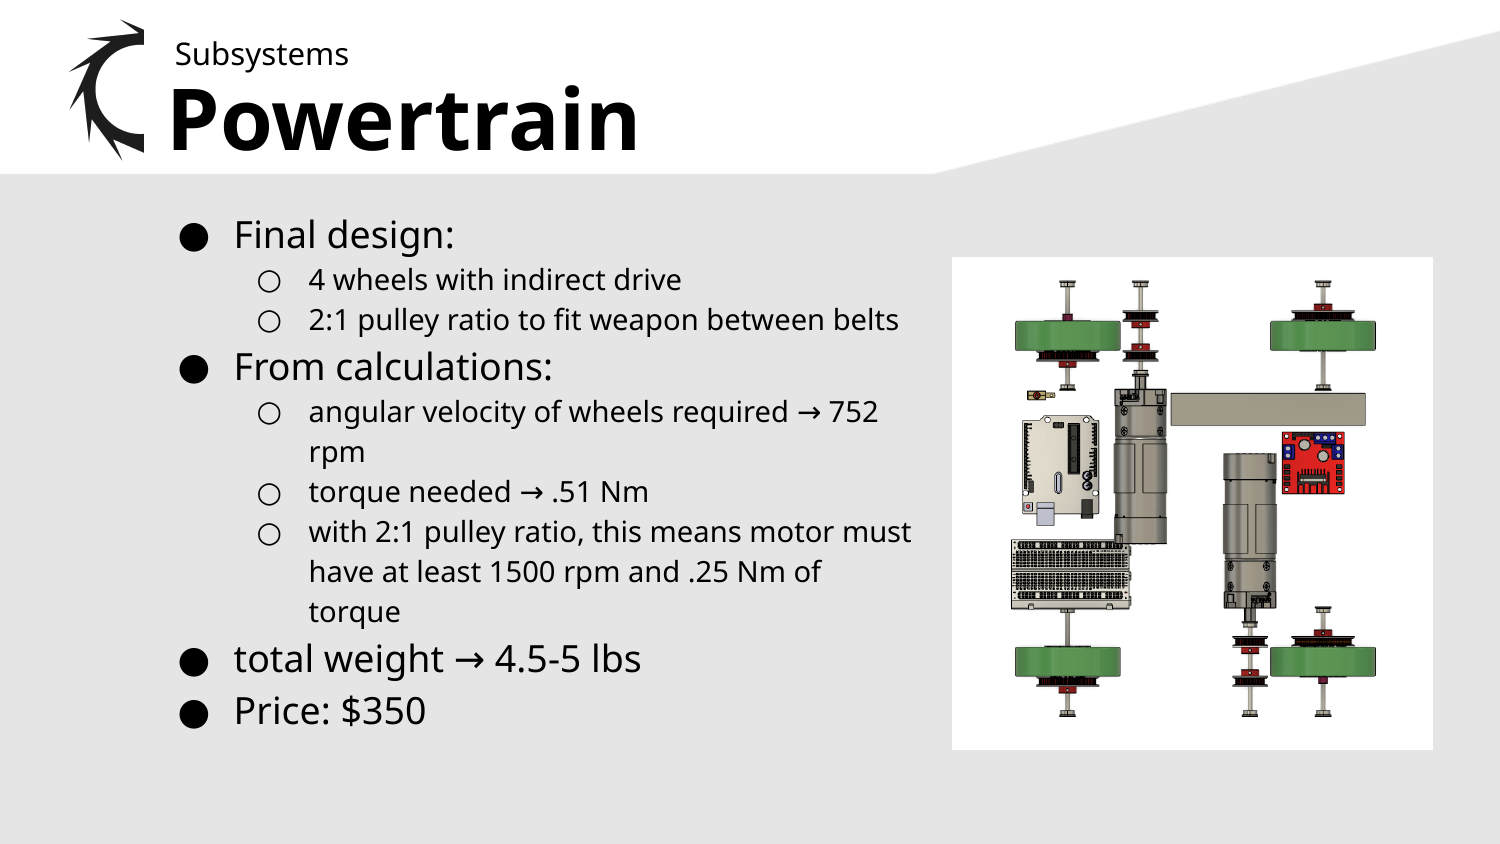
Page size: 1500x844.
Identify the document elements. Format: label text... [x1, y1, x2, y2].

picture [0, 0, 1500, 844]
title Powertrain [151, 50, 1377, 142]
list Final design: 4 wheels with indirect drive 2:1 pulley ratio to fit weapon between belts From calculations: angular velocity of wheels required → 752 rpm torque needed → .51 Nm with 2:1 pulley ratio, this means motor must have at least 1500 rpm and .25 Nm of torque total weight → 4.5-5 lbs Price: $350 [143, 189, 937, 750]
subtitle Subsystems [159, 14, 953, 62]
